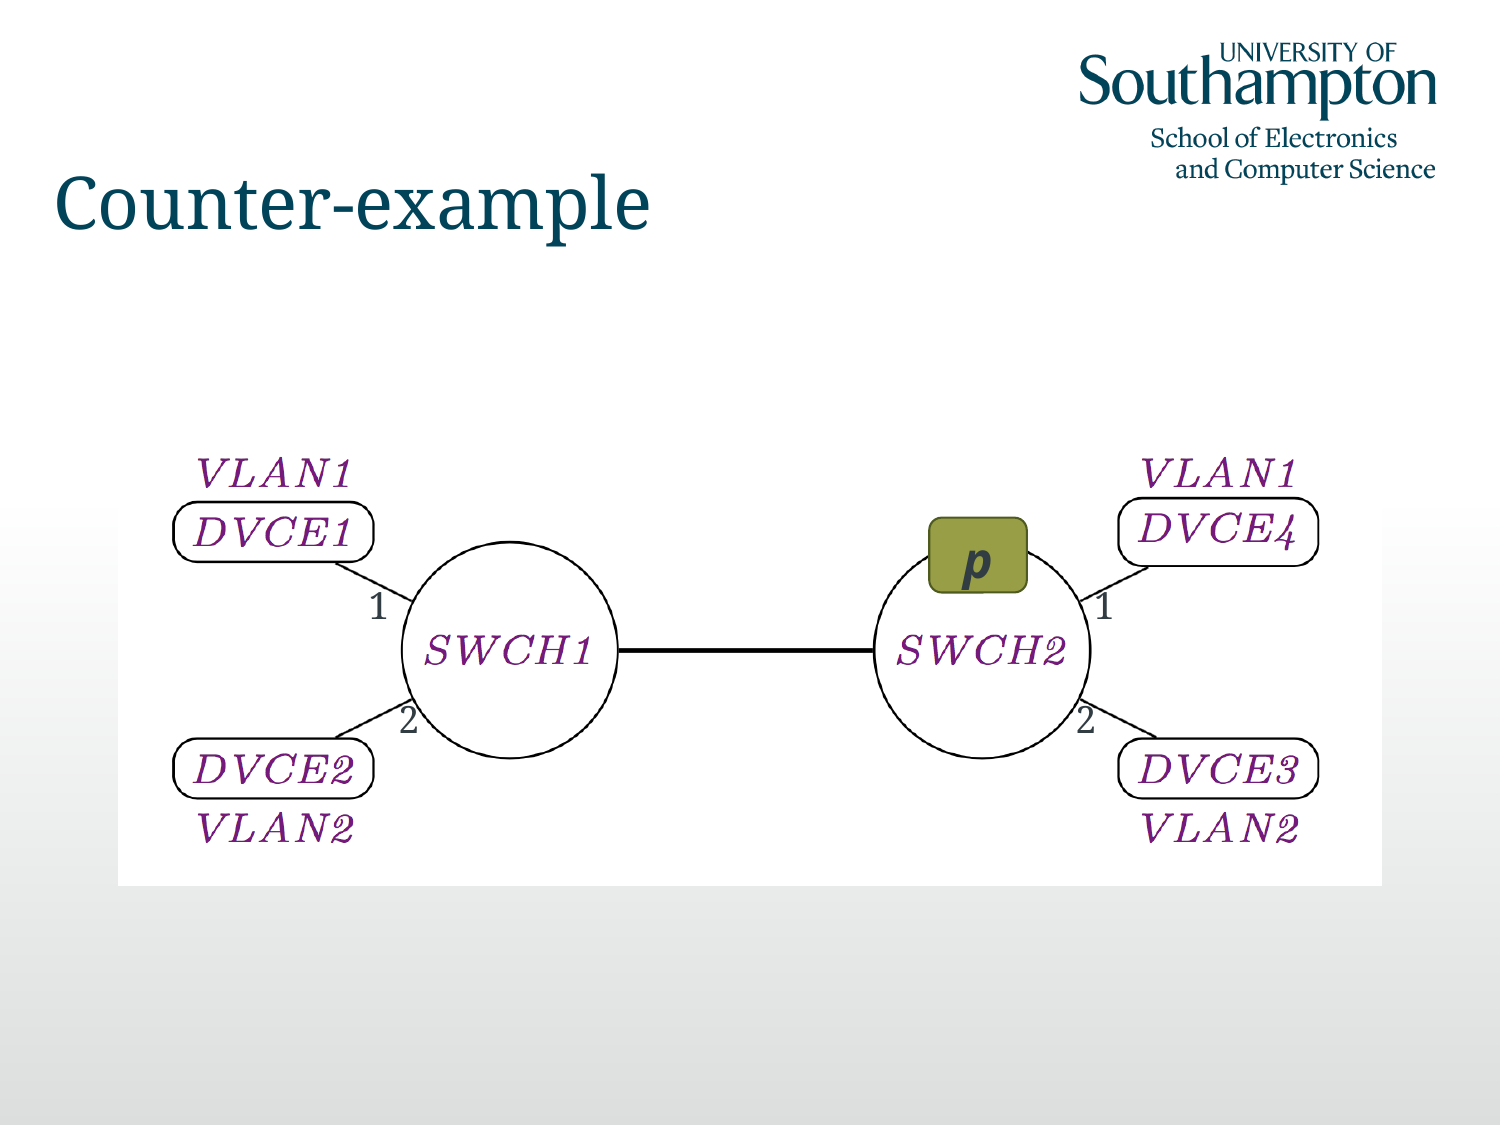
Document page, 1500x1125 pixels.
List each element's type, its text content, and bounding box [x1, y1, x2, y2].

title Counter-example [52, 148, 1448, 256]
picture [1242, 42, 1251, 53]
picture [1080, 42, 1437, 148]
picture [1080, 71, 1102, 101]
picture [118, 422, 1382, 886]
